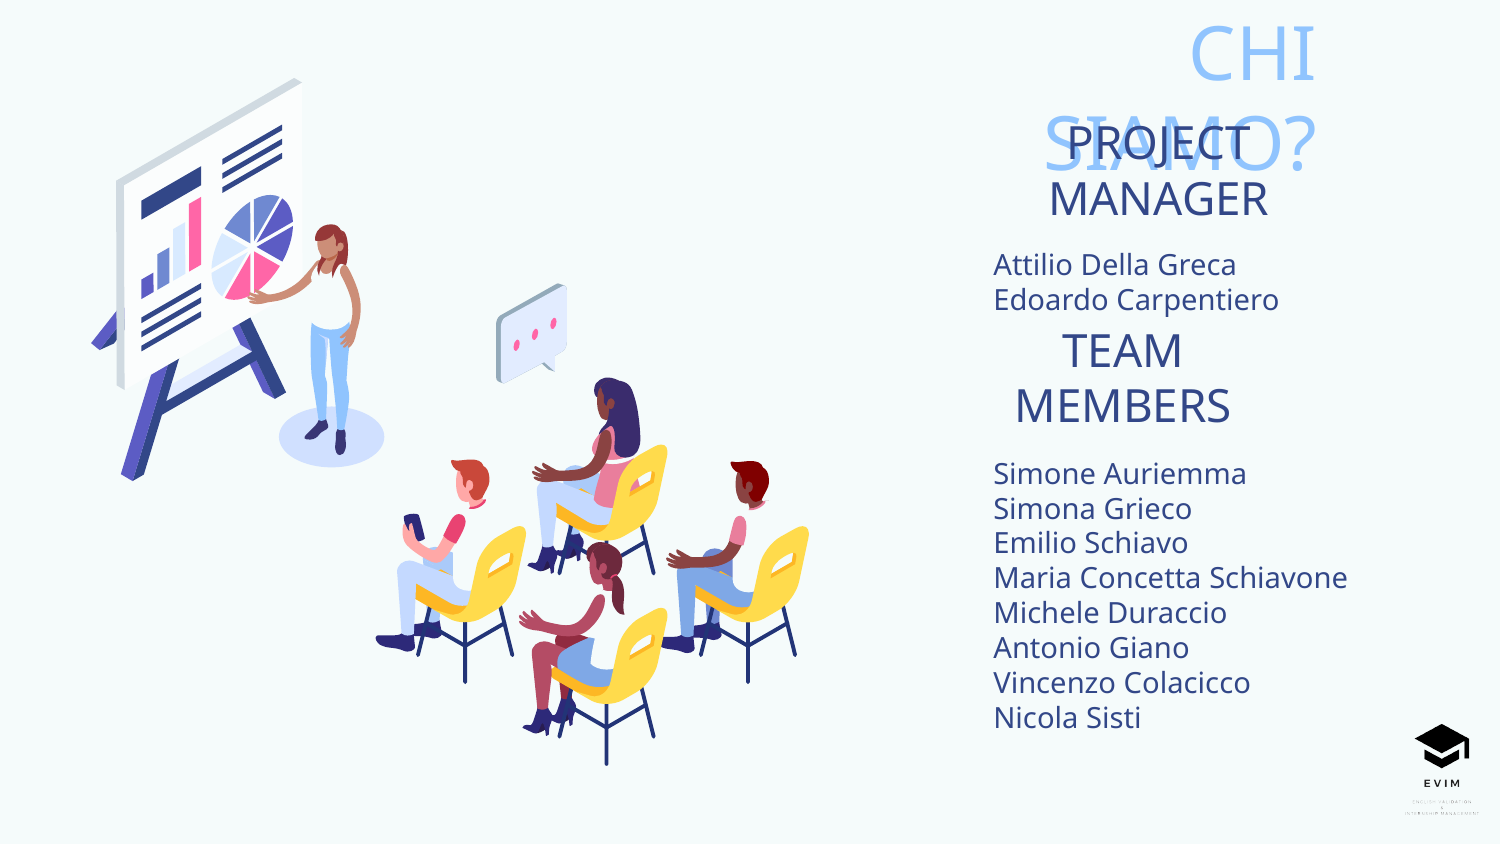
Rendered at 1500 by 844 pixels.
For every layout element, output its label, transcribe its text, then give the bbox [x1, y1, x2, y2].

title TEAM MEMBERS [933, 351, 1314, 447]
title CHI SIAMO? [957, 0, 1333, 130]
subtitle Attilio Della Greca Edoardo Carpentiero [978, 231, 1394, 345]
subtitle Simone Auriemma Simona Grieco Emilio Schiavo Maria Concetta Schiavone Michele Duraccio Antonio Giano Vincenzo Colacicco Nicola Sisti [978, 439, 1373, 808]
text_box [90, 77, 811, 767]
picture [1370, 697, 1500, 844]
title PROJECT MANAGER [945, 144, 1373, 240]
